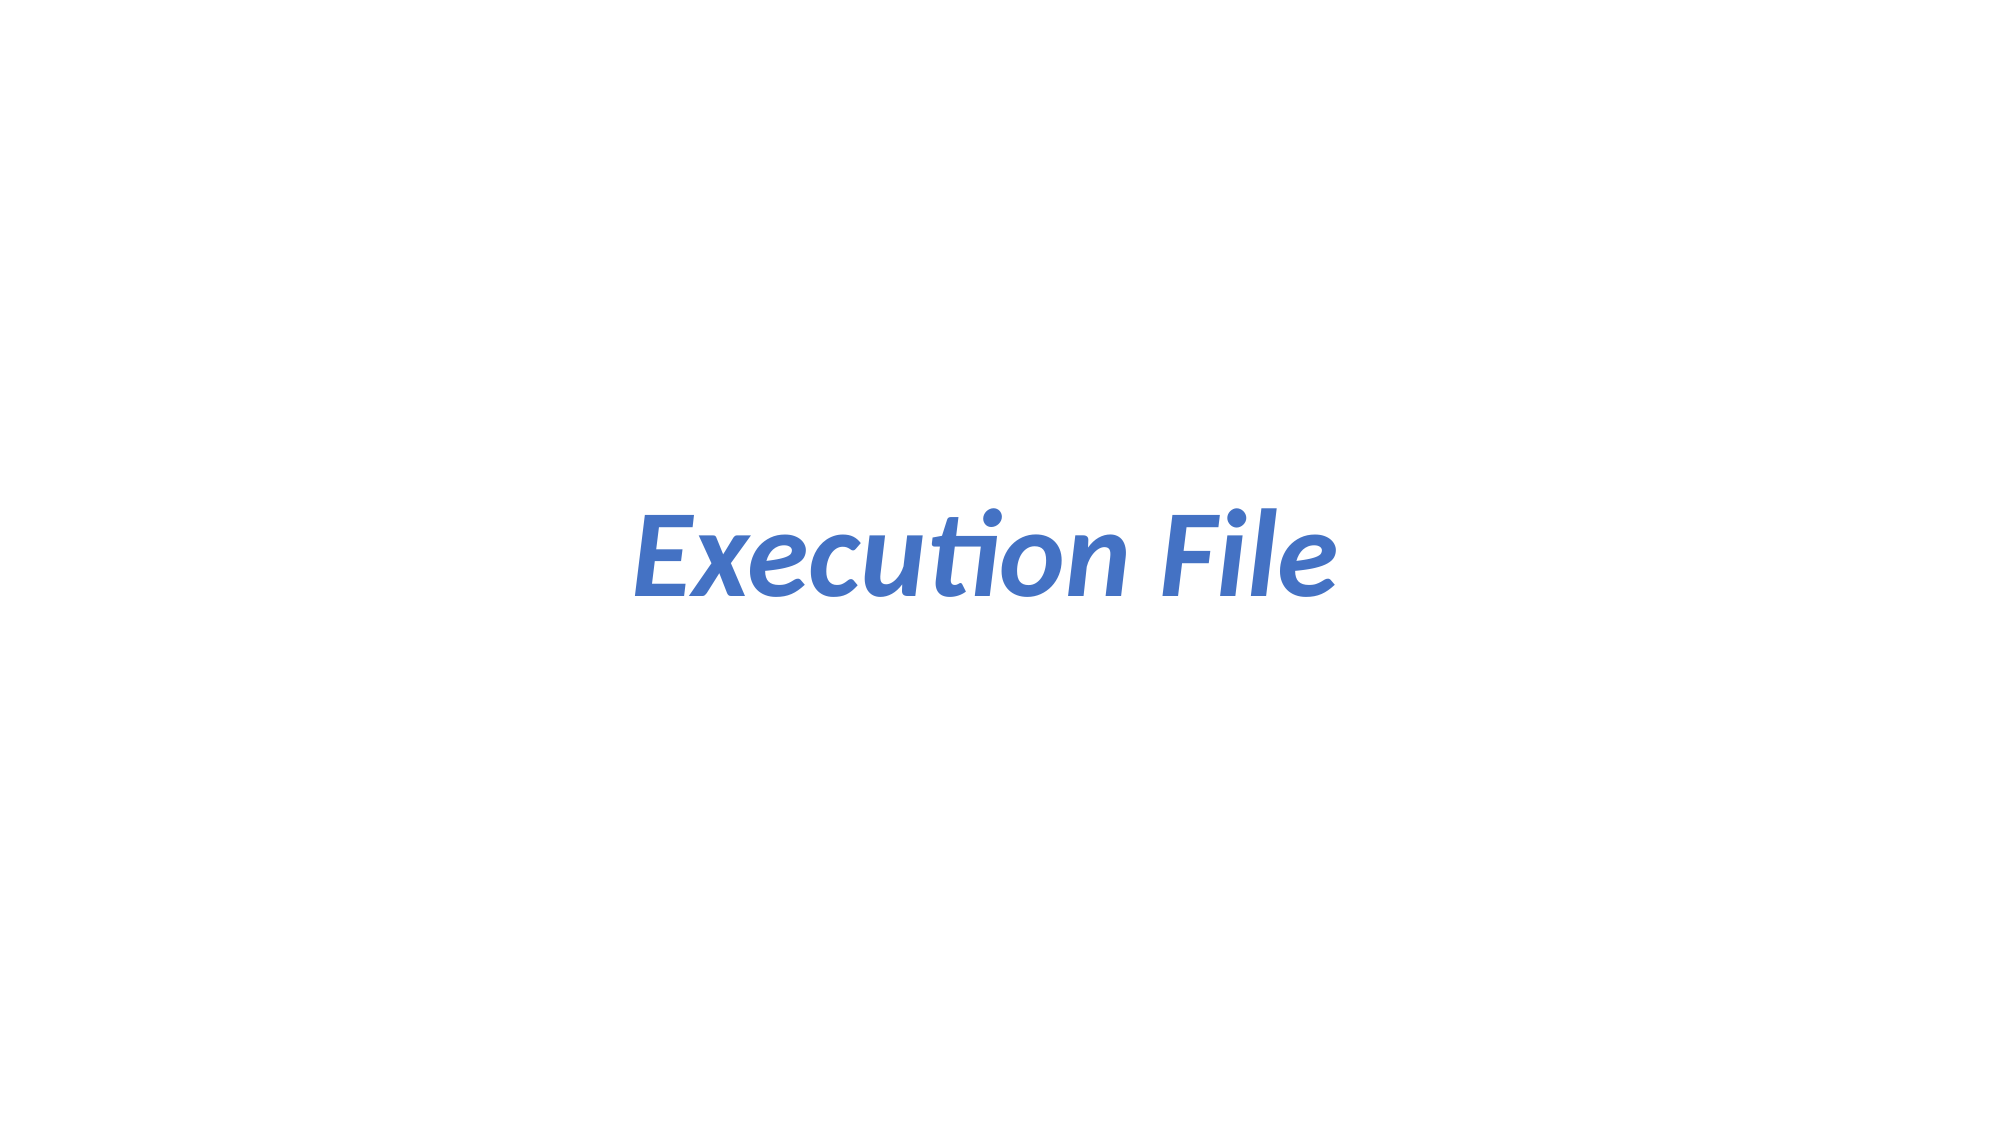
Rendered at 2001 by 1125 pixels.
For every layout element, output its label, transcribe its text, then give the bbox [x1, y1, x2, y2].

text_box Execution File [368, 463, 1604, 629]
